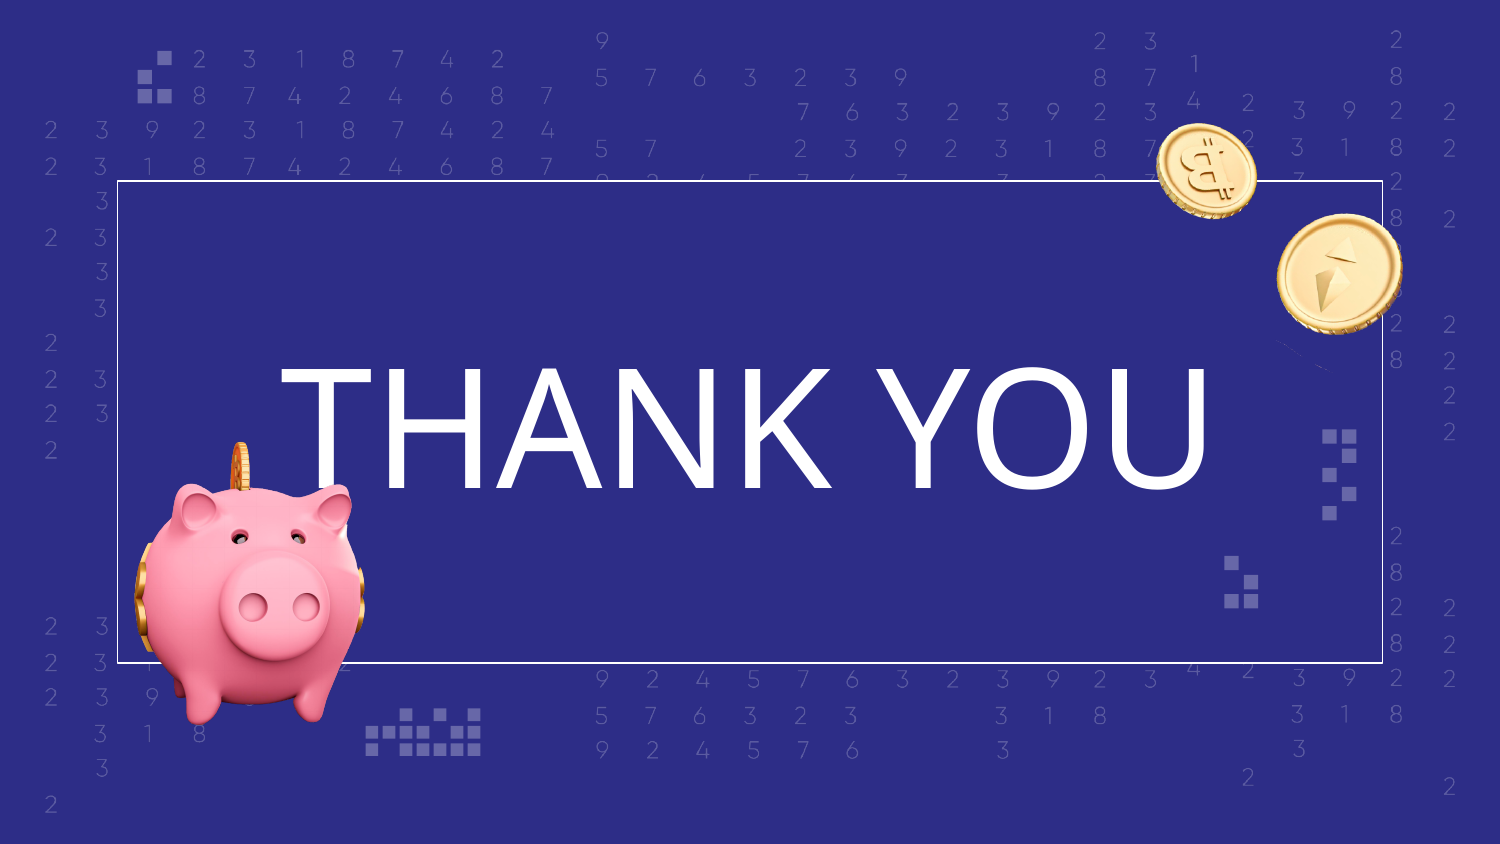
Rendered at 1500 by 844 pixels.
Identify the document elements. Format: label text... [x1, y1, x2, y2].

picture [45, 30, 1455, 813]
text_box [1223, 555, 1259, 609]
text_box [1322, 429, 1357, 521]
title THANK YOU [117, 180, 1383, 664]
